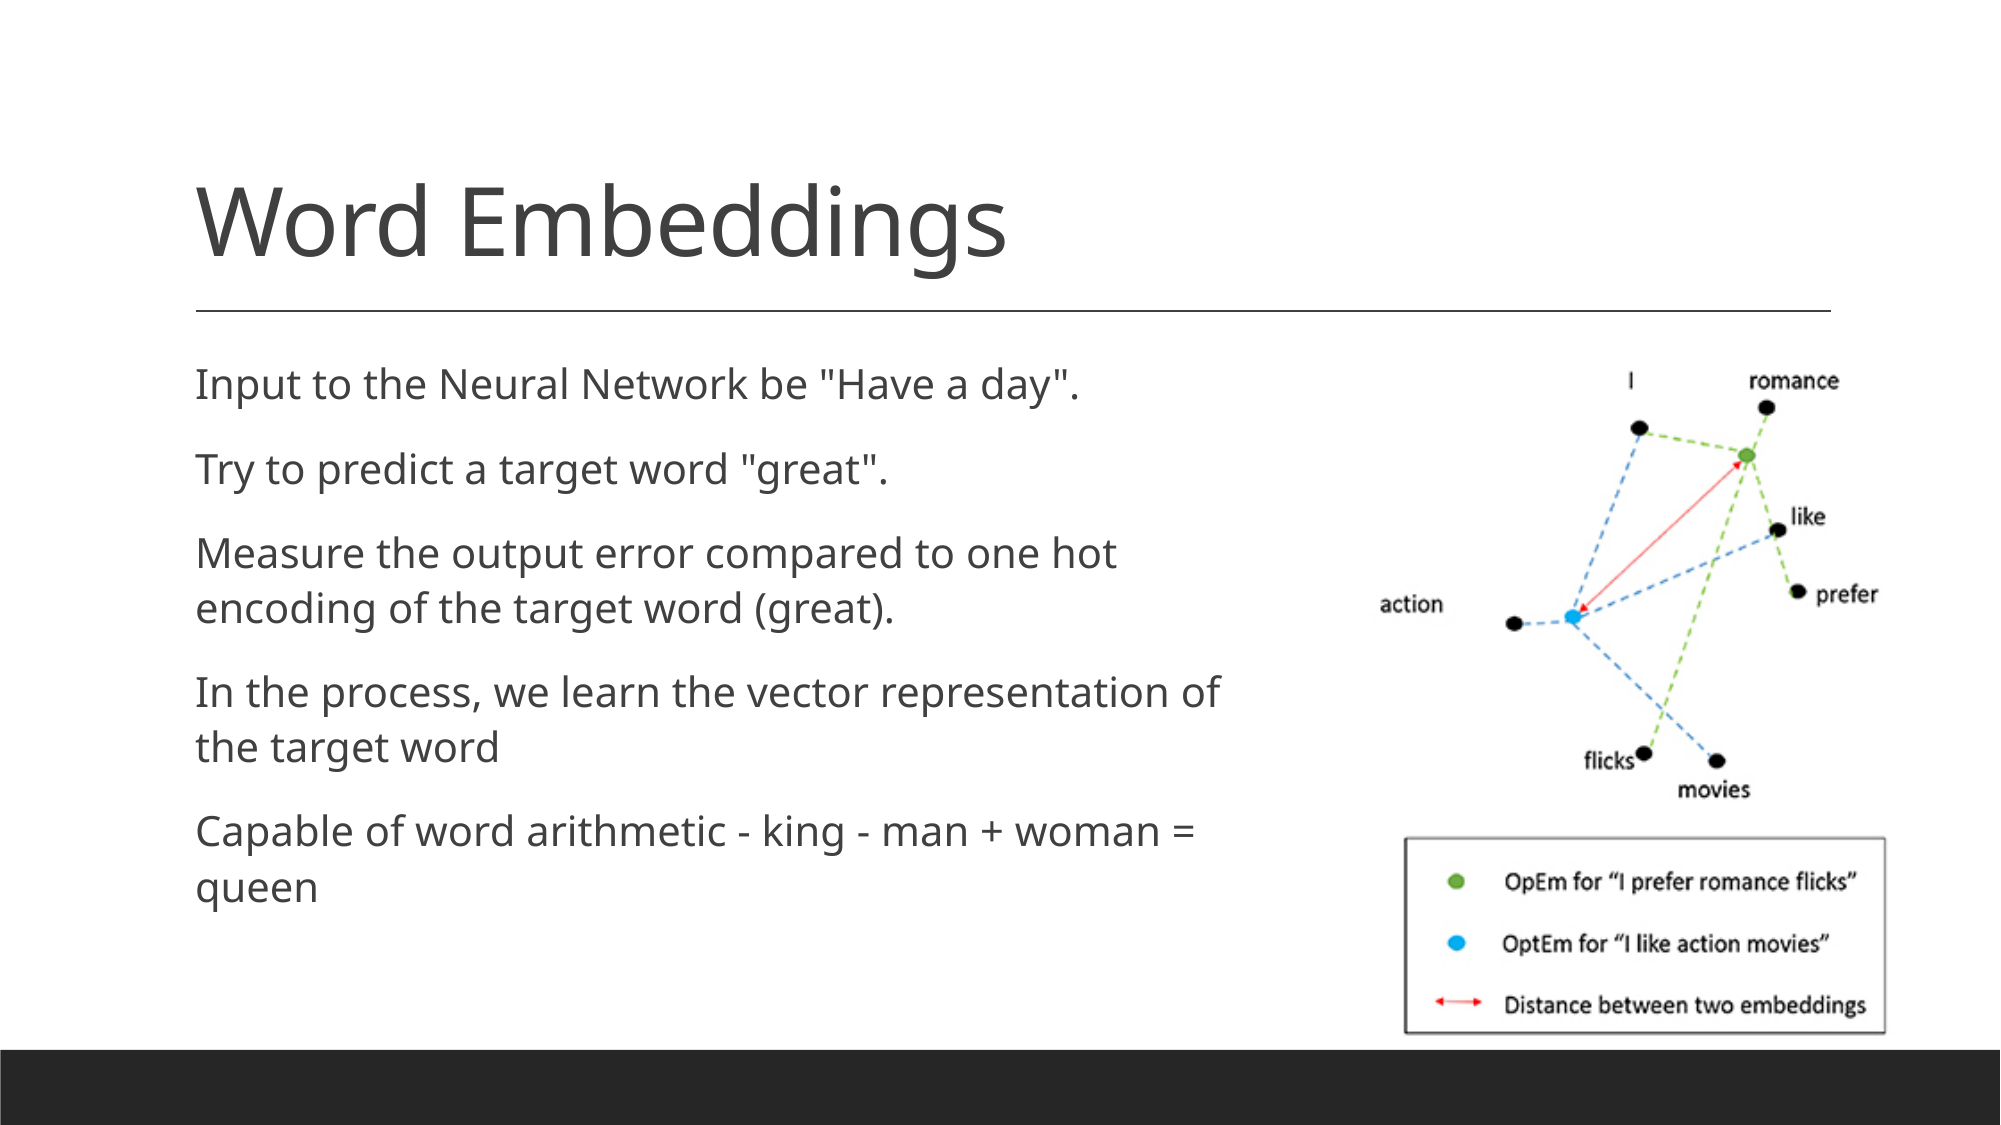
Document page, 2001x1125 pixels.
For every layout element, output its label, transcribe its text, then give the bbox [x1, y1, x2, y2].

title Word Embeddings [180, 47, 1830, 285]
list Input to the Neural Network be "Have a day". Try to predict a target word "great". Measure the output error compared to one hot encoding of the target word (great). In the process, we learn the vector representation of the target word Capable of word arithmetic - king - man + woman = queen [180, 345, 1253, 963]
picture [1307, 317, 1938, 1046]
